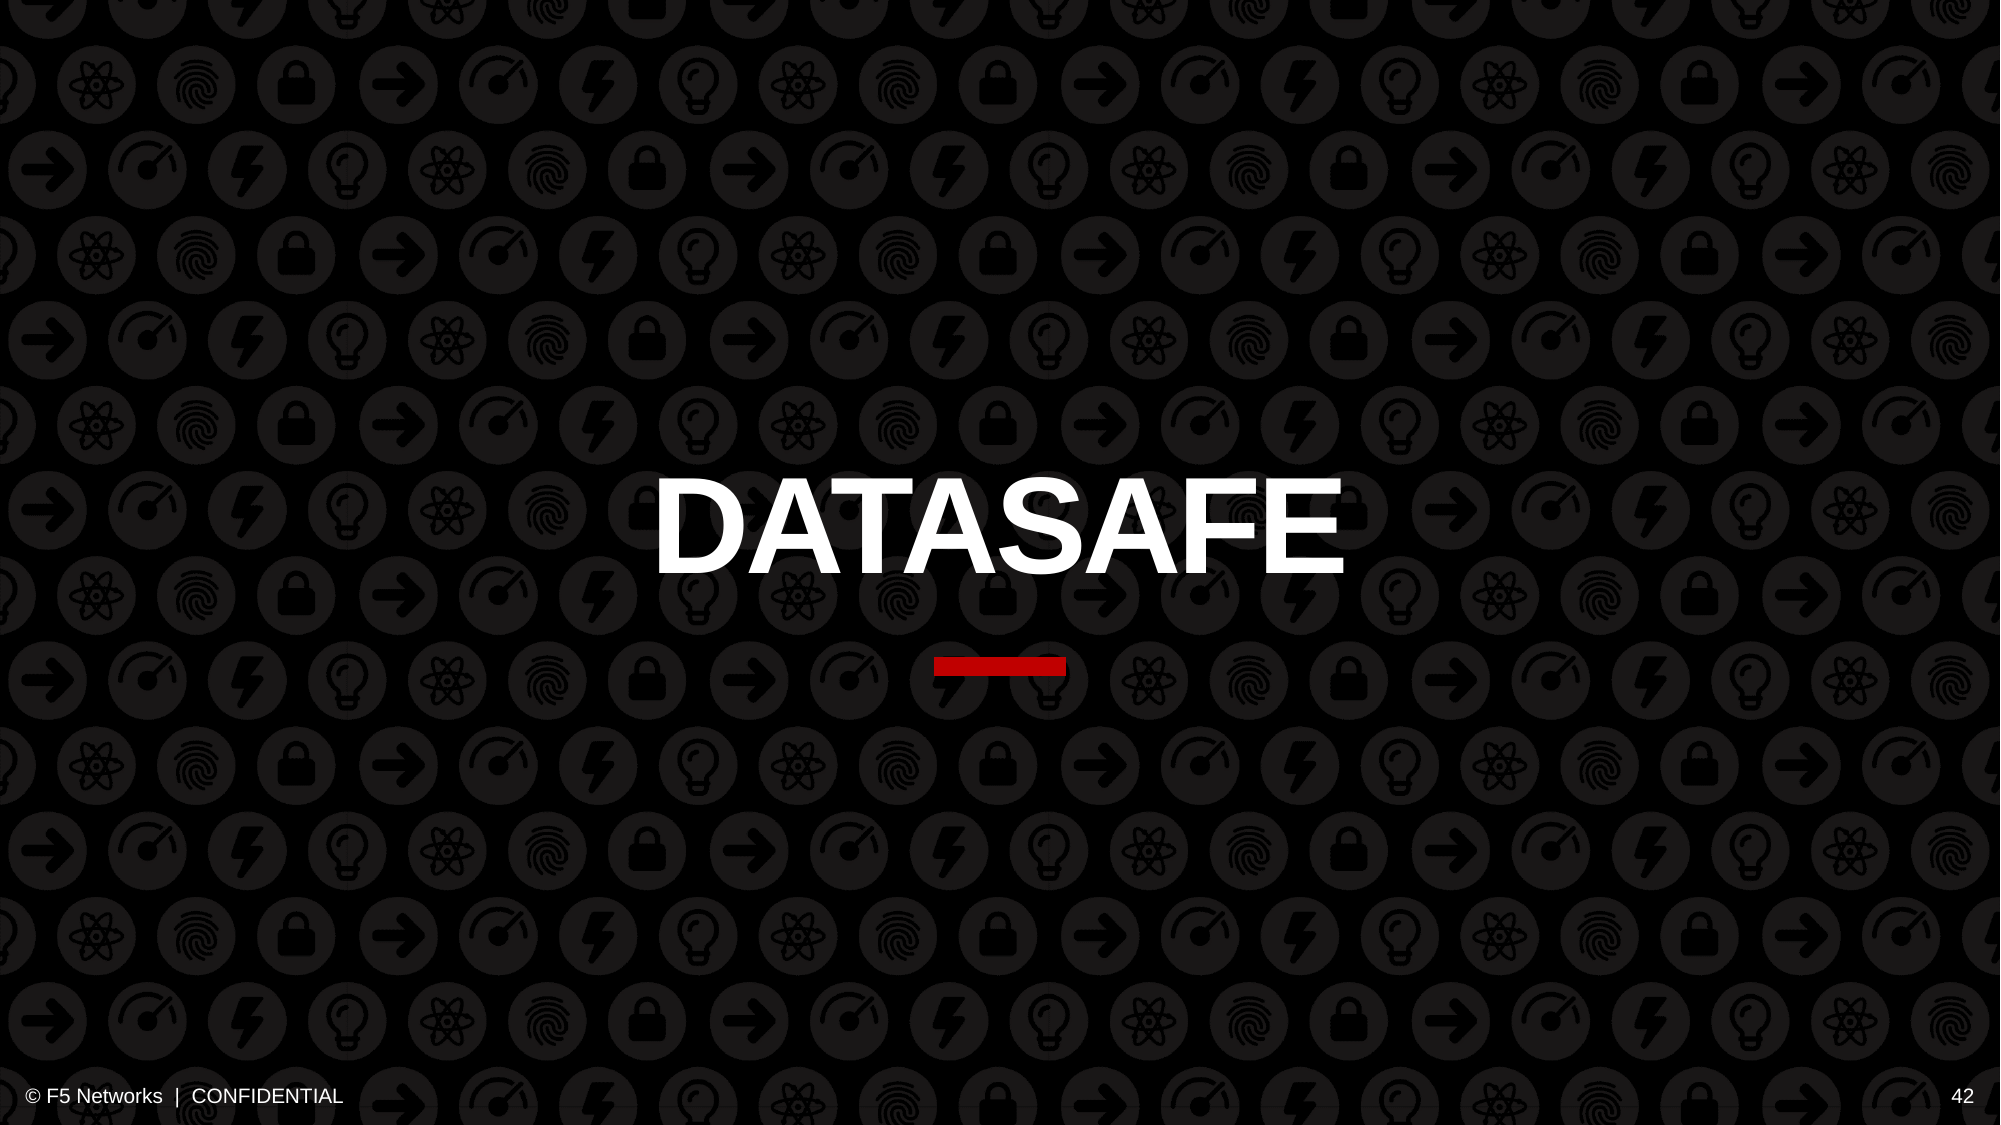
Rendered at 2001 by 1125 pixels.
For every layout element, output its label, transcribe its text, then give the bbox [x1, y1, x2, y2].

footer © F5 Networks | CONFIDENTIAL [0, 1065, 675, 1125]
title DATASAFE [231, 403, 1769, 629]
picture [0, 0, 2000, 1125]
slide_number 42 [1550, 1065, 2000, 1125]
